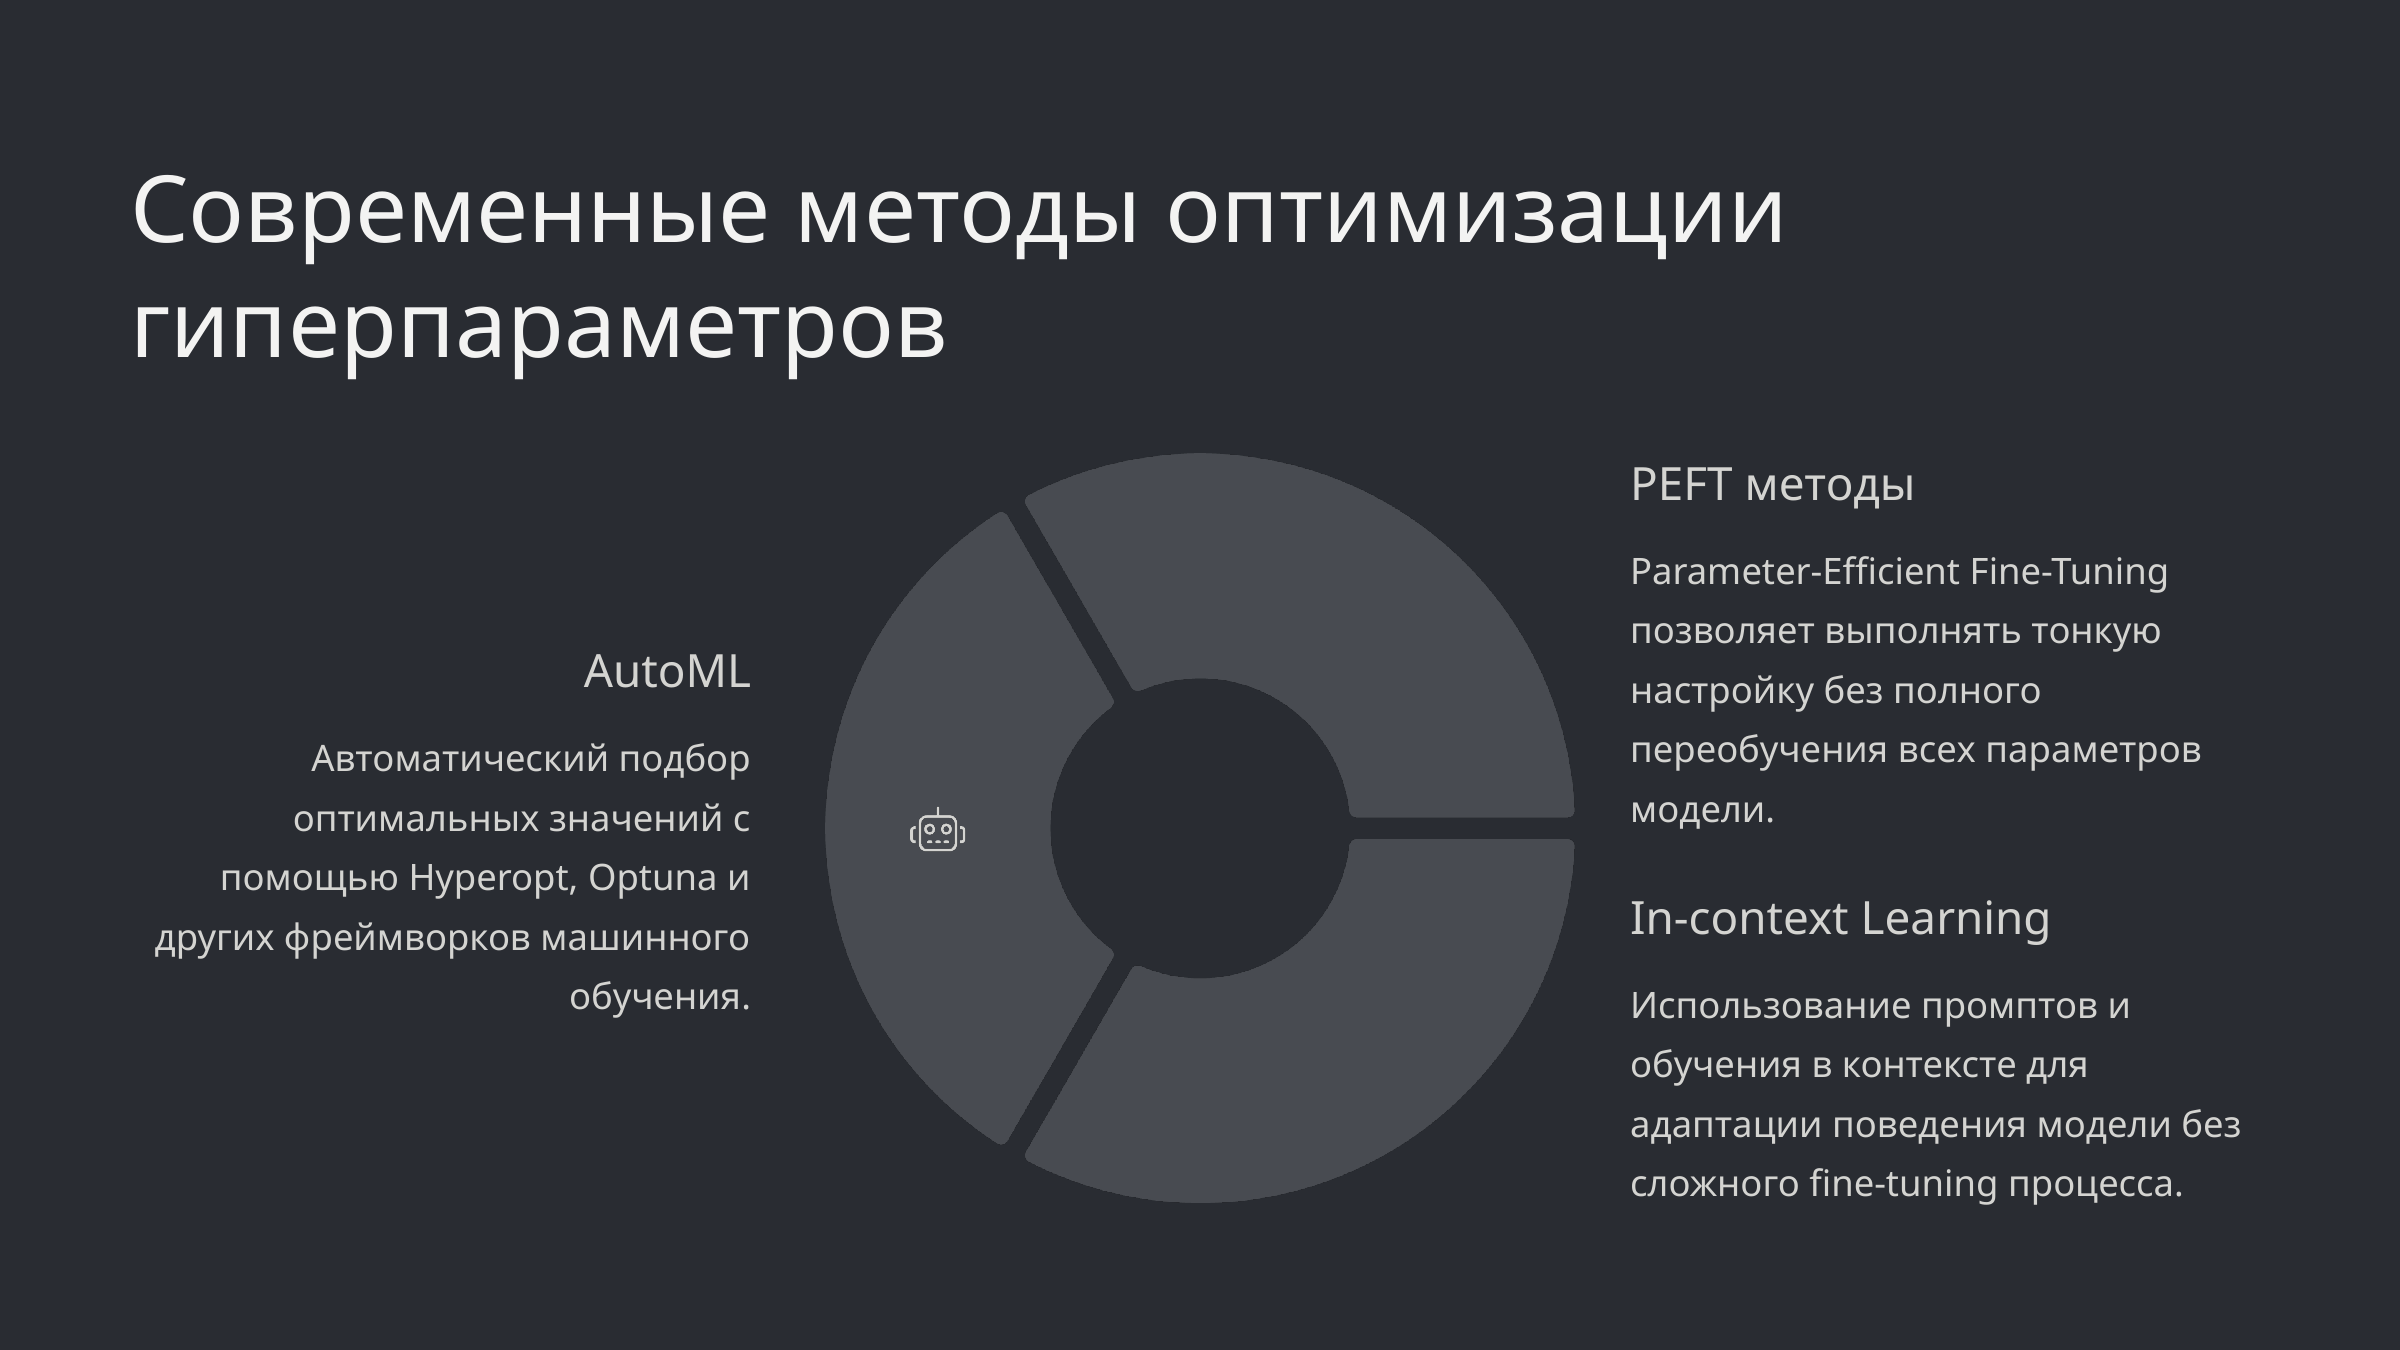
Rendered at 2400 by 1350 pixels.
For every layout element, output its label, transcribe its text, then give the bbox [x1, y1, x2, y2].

text_box Использование промптов и обучения в контексте для адаптации поведения модели без сложного fine-tuning процесса. [1630, 966, 2270, 1205]
picture [825, 453, 1575, 1203]
text_box Автоматический подбор оптимальных значений с помощью Hyperopt, Optuna и других фреймворков машинного обучения. [130, 719, 752, 1018]
text_box Современные методы оптимизации гиперпараметров [130, 145, 2270, 378]
text_box PEFT методы [1630, 452, 2096, 511]
text_box AutoML [286, 639, 752, 698]
text_box In-context Learning [1630, 886, 2096, 945]
text_box Parameter-Efficient Fine-Tuning позволяет выполнять тонкую настройку без полного переобучения всех параметров модели. [1630, 532, 2270, 831]
